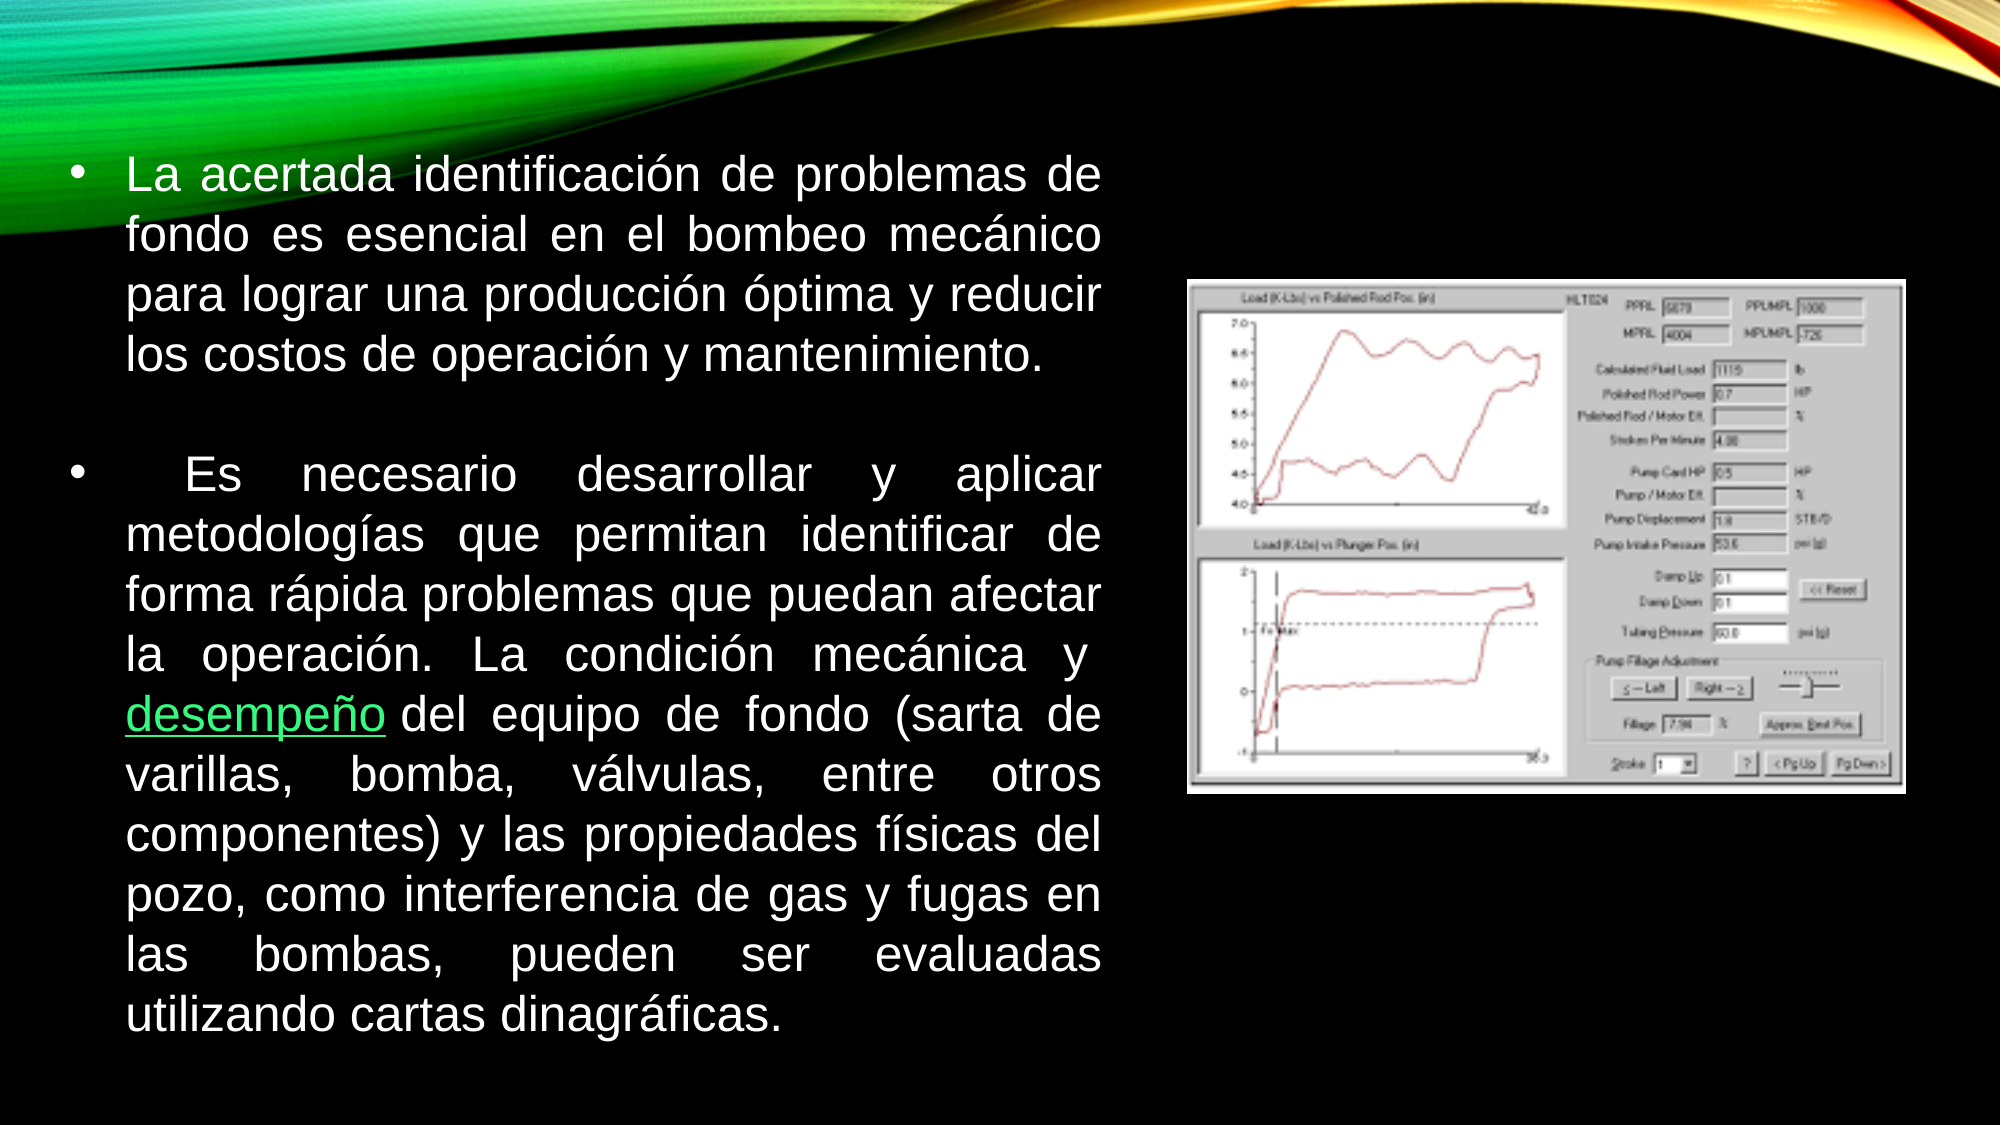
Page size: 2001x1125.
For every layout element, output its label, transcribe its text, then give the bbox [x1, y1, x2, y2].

picture [1186, 279, 1907, 795]
picture [0, 0, 2000, 237]
text_box La acertada identificación de problemas de fondo es esencial en el bombeo mecánico para lograr una producción óptima y reducir los costos de operación y mantenimiento. Es necesario desarrollar y aplicar metodologías que permitan identificar de forma rápida problemas que puedan afectar la operación. La condición mecánica y desempeño del equipo de fondo (sarta de varillas, bomba, válvulas, entre otros componentes) y las propiedades físicas del pozo, como interferencia de gas y fugas en las bombas, pueden ser evaluadas utilizando cartas dinagráficas. [54, 134, 1118, 1050]
